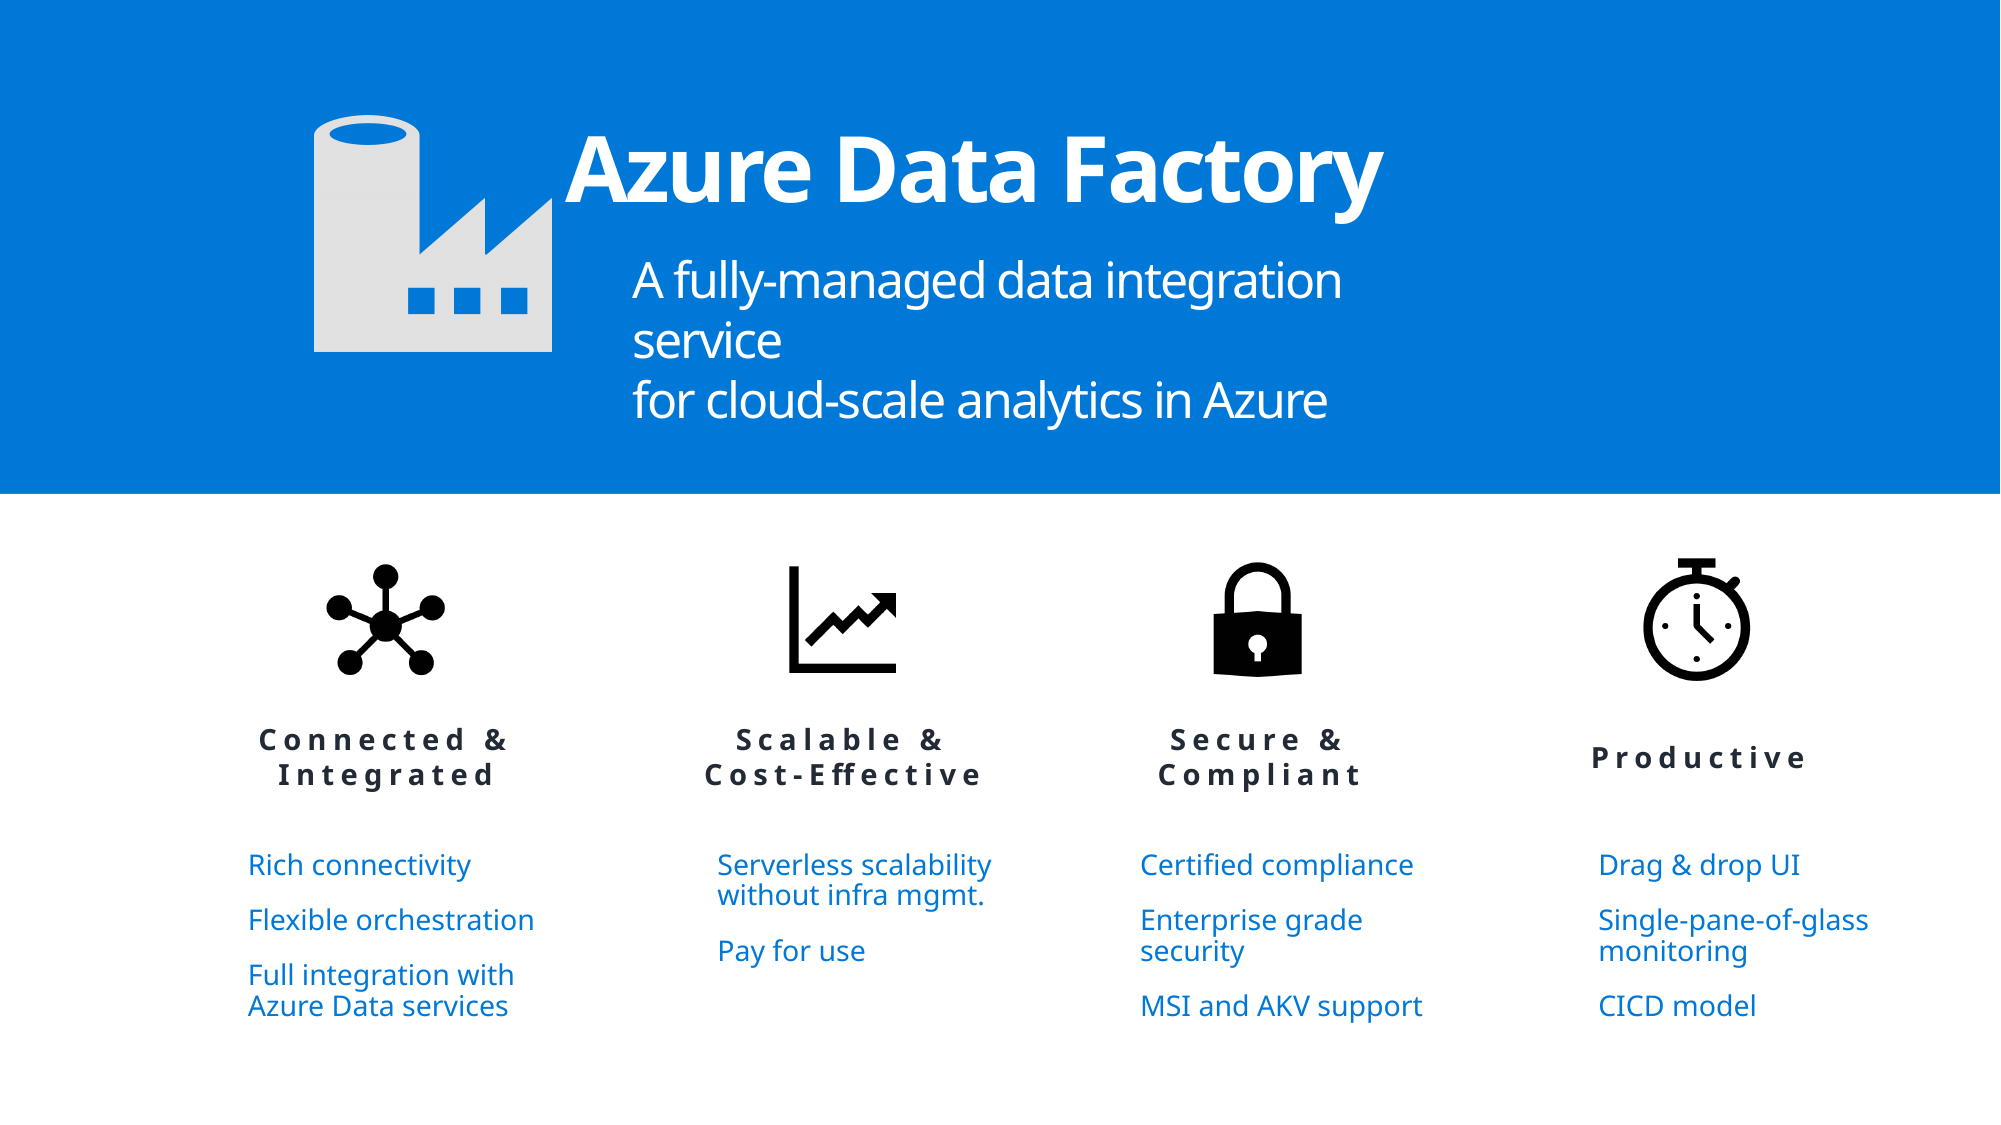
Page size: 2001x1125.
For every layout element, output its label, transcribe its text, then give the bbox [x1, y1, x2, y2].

text_box [0, 493, 2000, 1125]
text_box Serverless scalability without infra mgmt. Pay for use [702, 842, 1026, 976]
picture [766, 544, 918, 695]
text_box Secure & Compliant [1099, 713, 1419, 800]
picture [310, 544, 461, 695]
picture [313, 115, 552, 353]
text_box Azure Data Factory [550, 103, 1400, 229]
text_box Certified compliance Enterprise grade security MSI and AKV support [1124, 842, 1468, 1031]
text_box Drag & drop UI Single-pane-of-glass monitoring CICD model [1583, 842, 1908, 1090]
picture [1181, 544, 1333, 695]
text_box A fully-managed data integration service for cloud-scale analytics in Azure [617, 241, 1503, 437]
text_box Scalable & Cost-Effective [682, 713, 1002, 800]
text_box Rich connectivity Flexible orchestration Full integration with Azure Data services [232, 842, 557, 1031]
picture [1621, 544, 1772, 695]
text_box Productive [1538, 731, 1858, 782]
text_box Connected & Integrated [225, 713, 546, 800]
